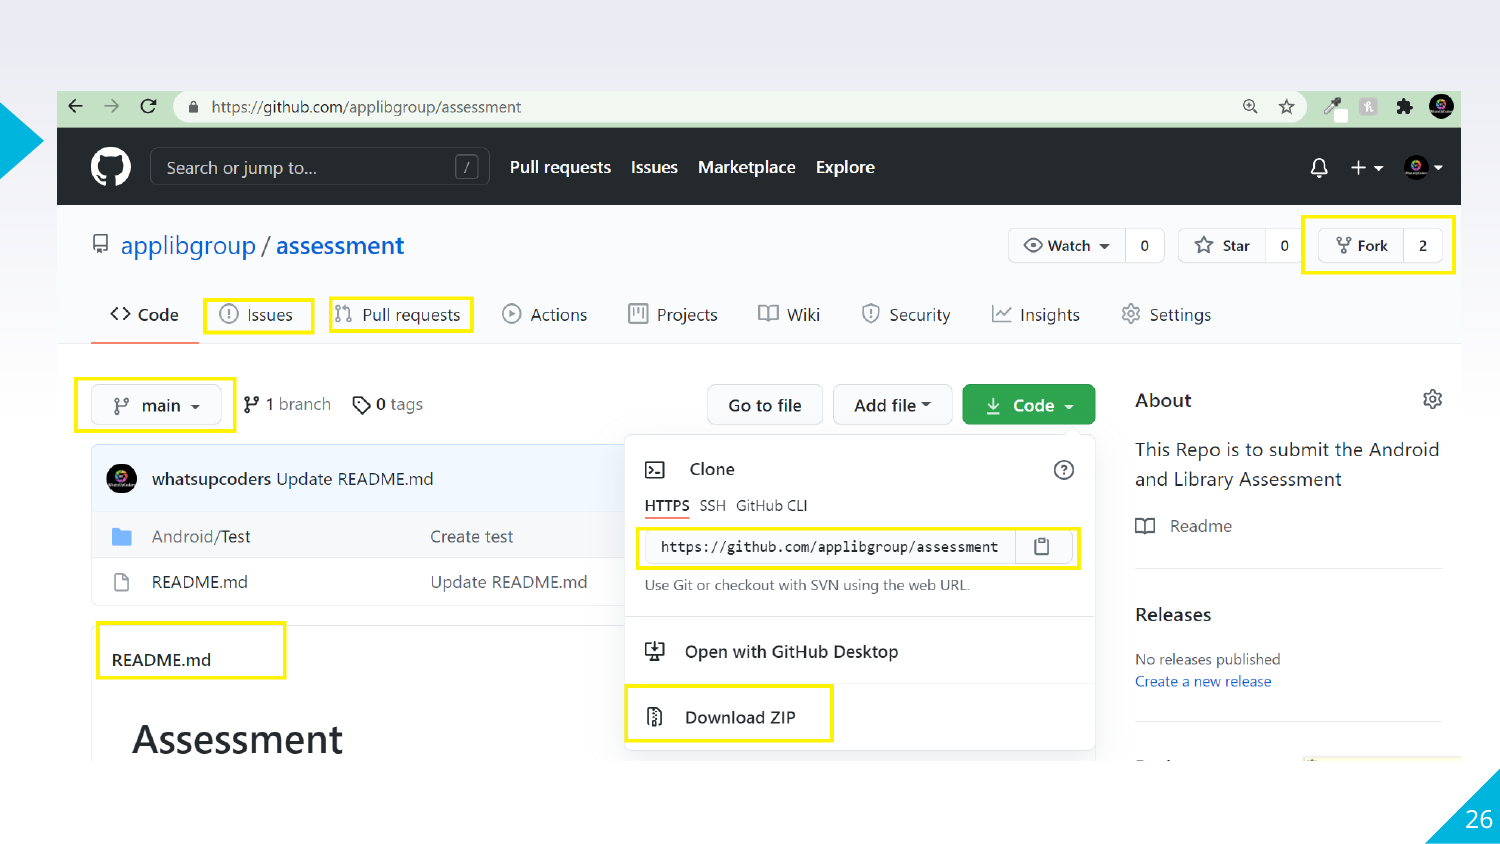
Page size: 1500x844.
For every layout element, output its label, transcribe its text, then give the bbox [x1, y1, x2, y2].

picture [57, 91, 1461, 761]
slide_number 26 [1418, 760, 1494, 838]
